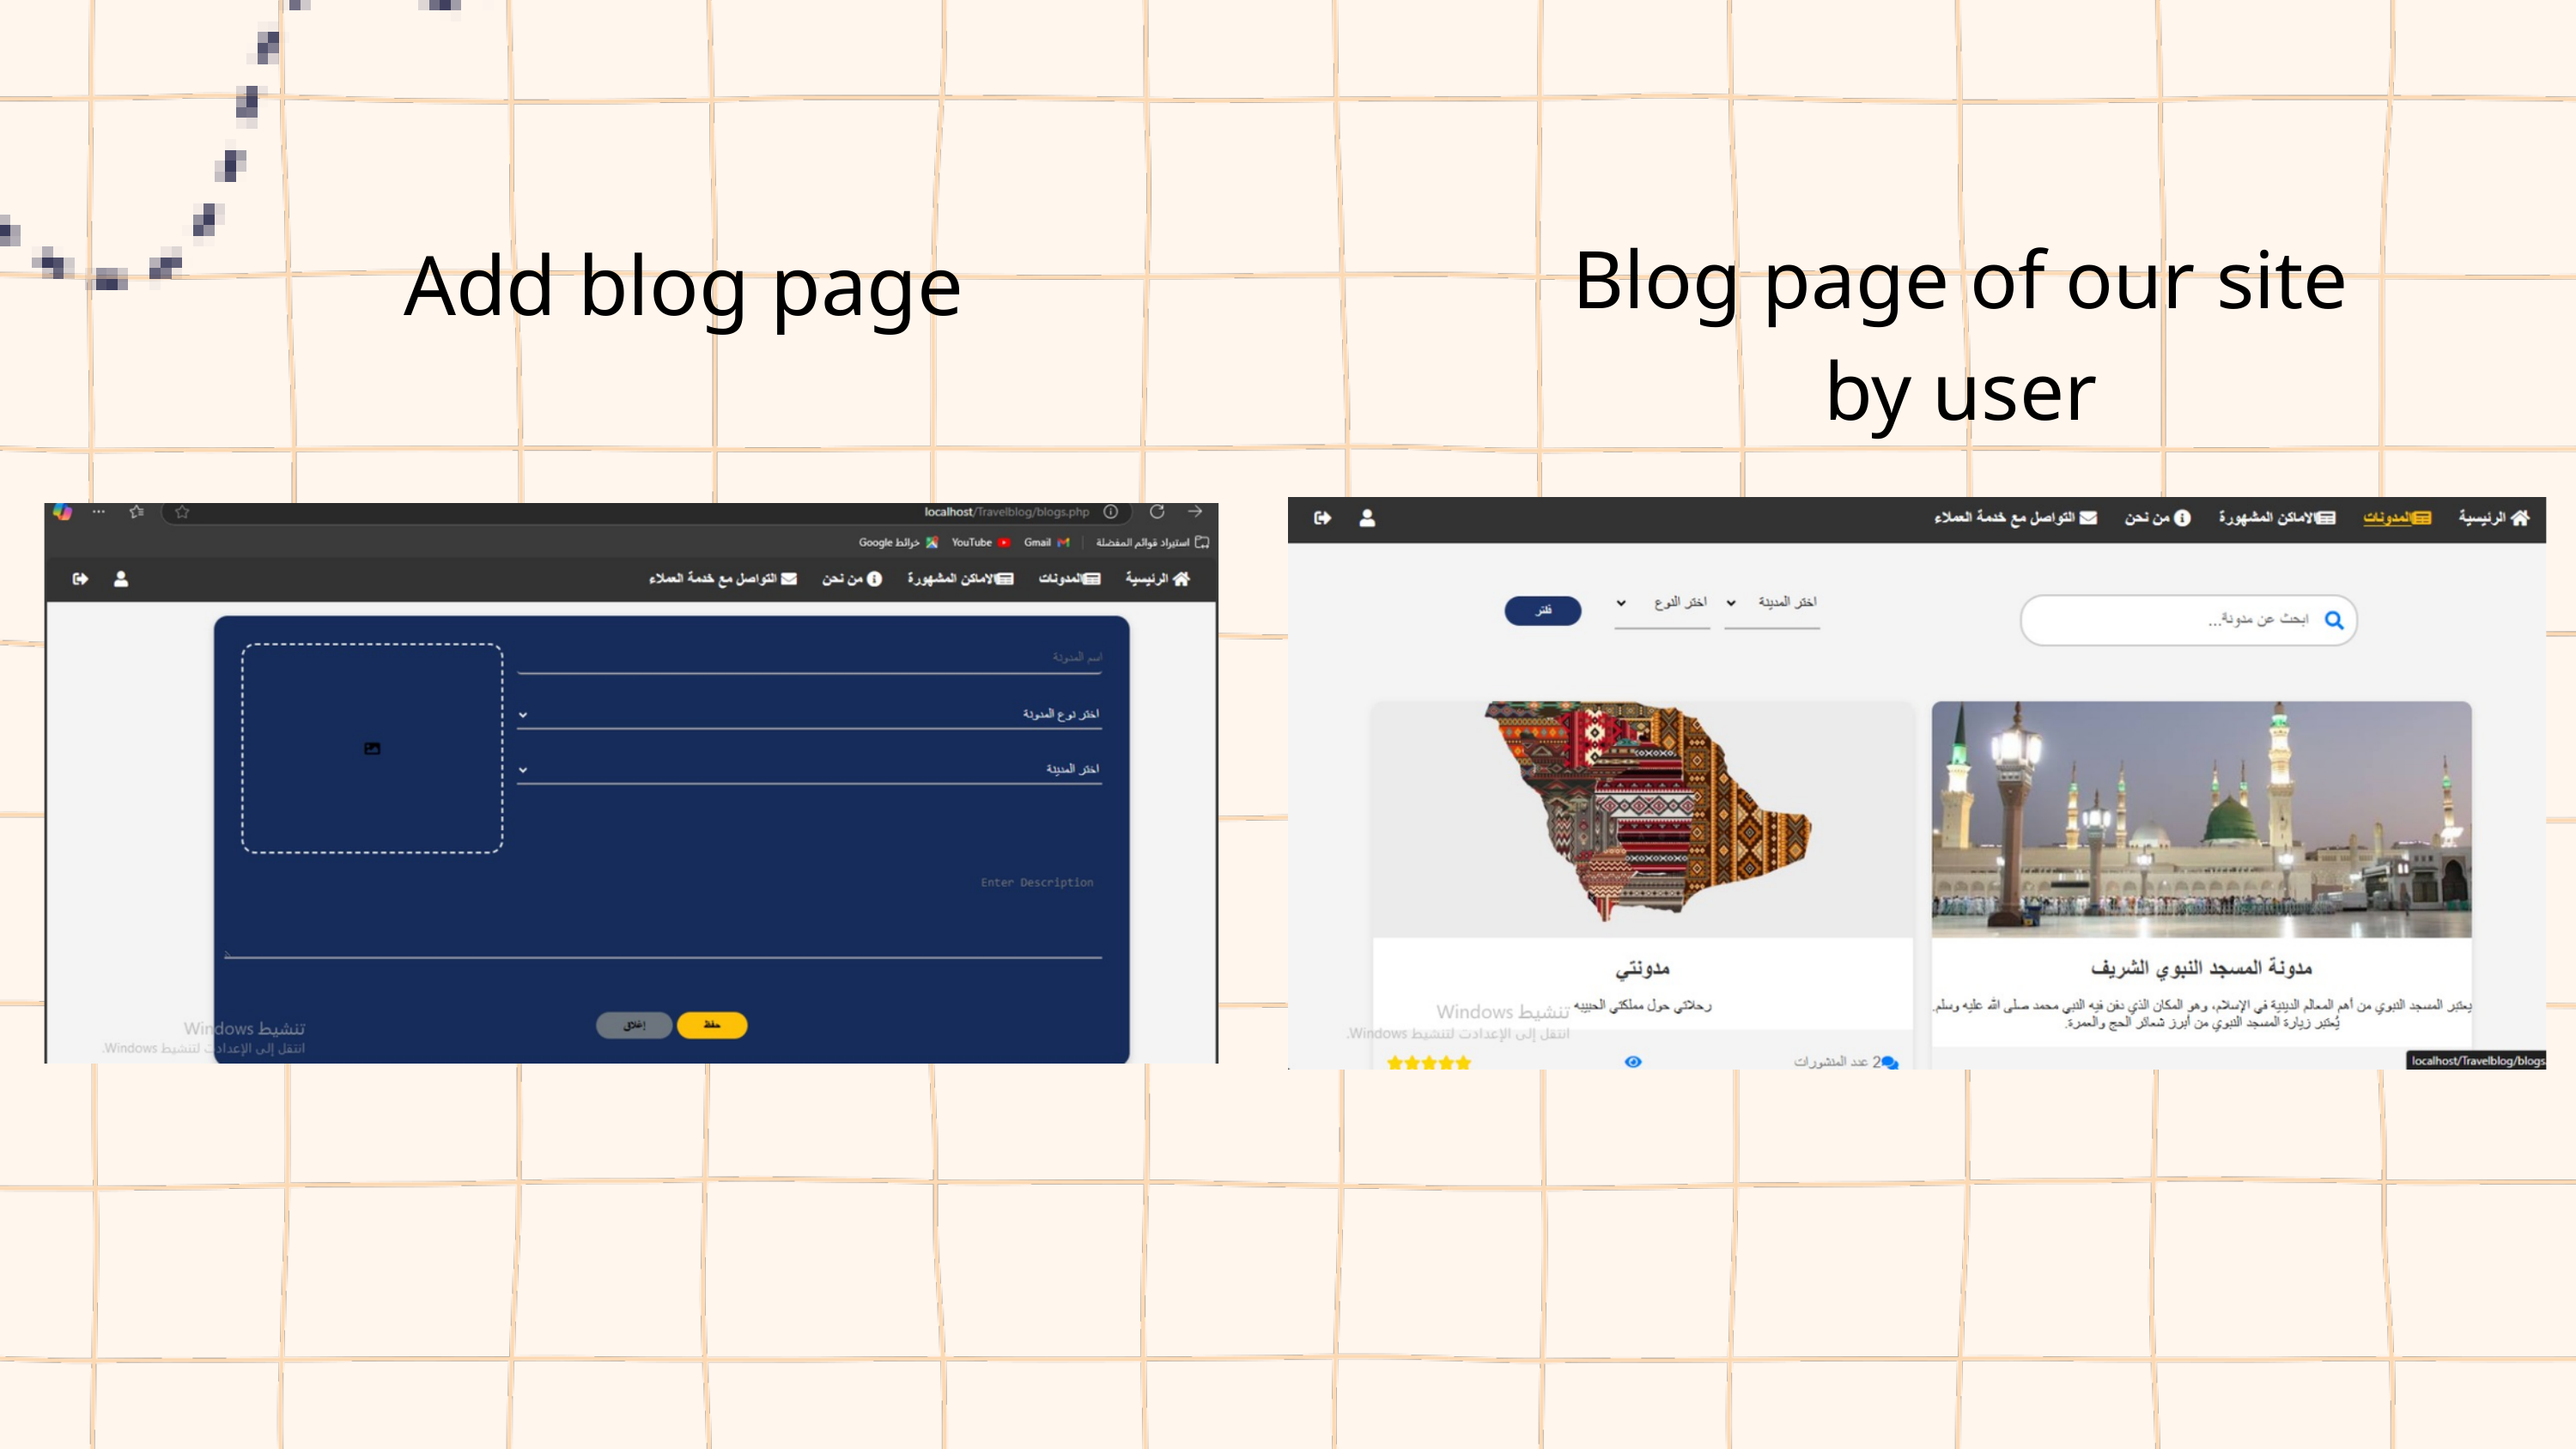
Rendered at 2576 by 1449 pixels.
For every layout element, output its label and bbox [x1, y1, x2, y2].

text_box [0, 0, 2576, 1449]
